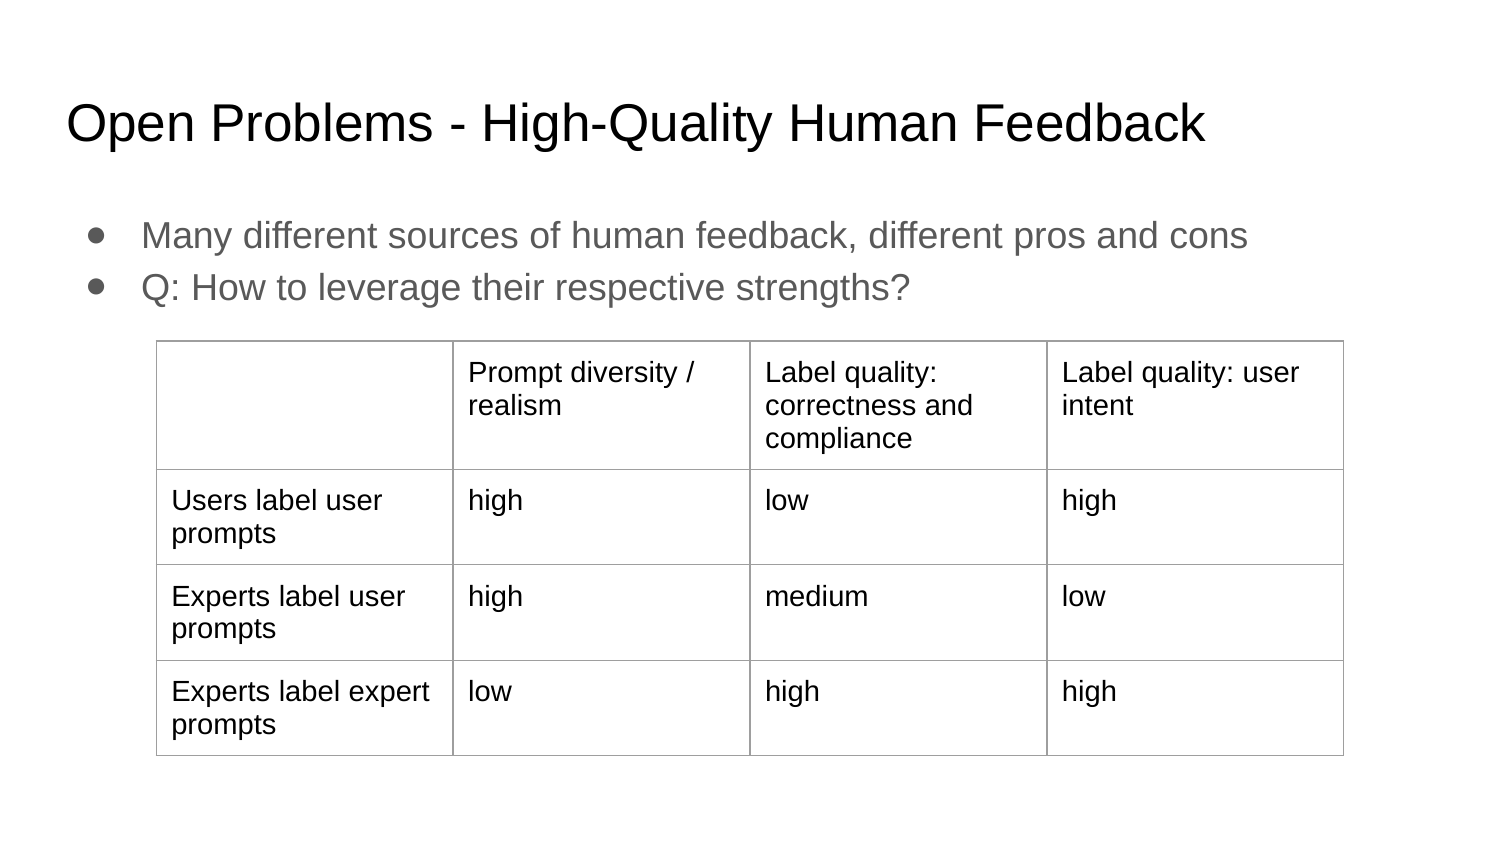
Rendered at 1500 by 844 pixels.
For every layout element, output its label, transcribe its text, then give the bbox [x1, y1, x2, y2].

list Many different sources of human feedback, different pros and cons Q: How to leverage their respective strengths? [51, 189, 1449, 750]
table_cell high [454, 565, 749, 660]
title Open Problems - High-Quality Human Feedback [51, 72, 1449, 167]
table_header Label quality: correctness and compliance [751, 342, 1046, 469]
table_cell high [1048, 470, 1343, 564]
table_header [157, 342, 452, 469]
table_cell low [454, 661, 749, 755]
table_cell Users label user prompts [157, 470, 452, 564]
table_cell high [751, 661, 1046, 755]
table_header Label quality: user intent [1048, 342, 1343, 469]
table_cell Experts label expert prompts [157, 661, 452, 755]
table_header Prompt diversity / realism [454, 342, 749, 469]
table_cell high [1048, 661, 1343, 755]
table_cell Experts label user prompts [157, 565, 452, 660]
table_cell low [751, 470, 1046, 564]
table_cell low [1048, 565, 1343, 660]
table_cell high [454, 470, 749, 564]
table_cell medium [751, 565, 1046, 660]
